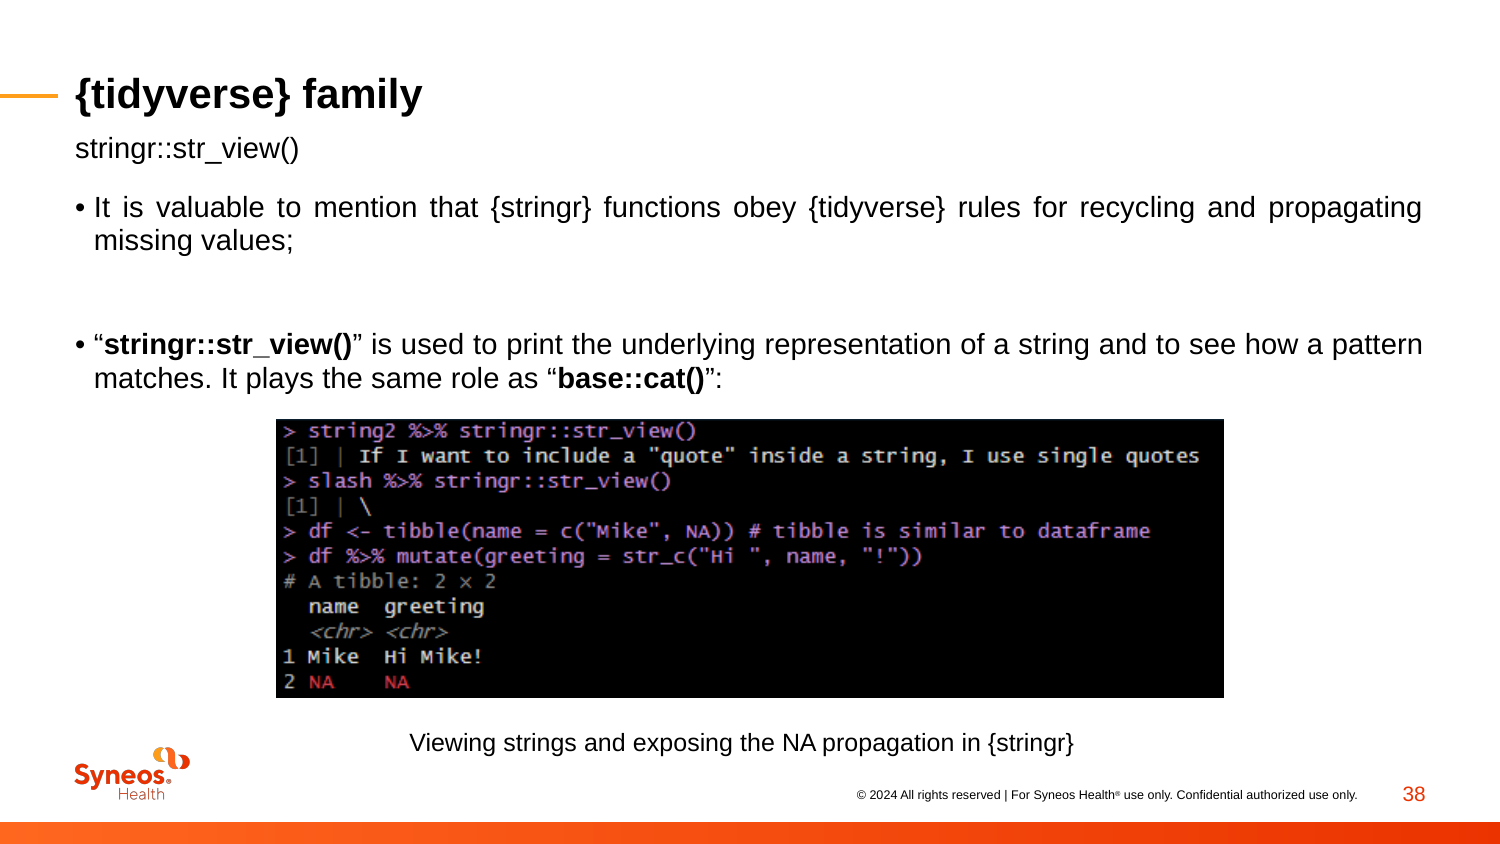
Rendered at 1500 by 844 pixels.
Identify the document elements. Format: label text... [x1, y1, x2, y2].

picture [276, 419, 1224, 698]
title {tidyverse} family [75, 58, 1425, 118]
list It is valuable to mention that {stringr} functions obey {tidyverse} rules for recycling and propagating missing values; “stringr::str_view()” is used to print the underlying representation of a string and to see how a pattern matches. It plays the same role as “base::cat()”: [75, 191, 1425, 710]
text_box Viewing strings and exposing the NA propagation in {stringr} [394, 719, 1106, 764]
picture [70, 743, 194, 804]
list stringr::str_view() [75, 124, 1425, 163]
